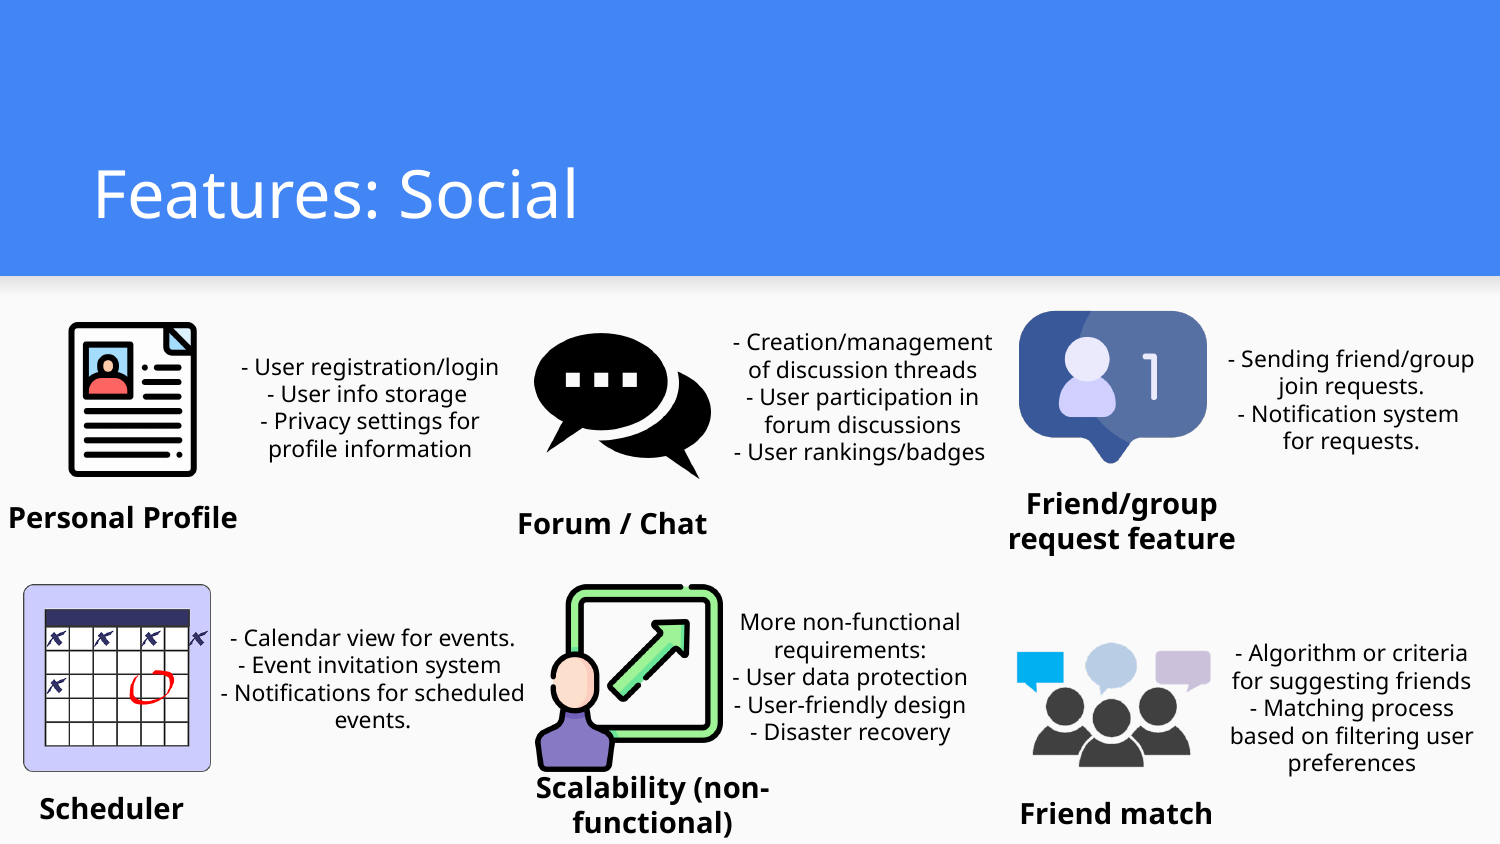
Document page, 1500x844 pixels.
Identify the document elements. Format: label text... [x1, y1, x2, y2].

picture [54, 322, 210, 477]
picture [534, 318, 711, 495]
text_box - User registration/login - User info storage - Privacy settings for profile information [221, 337, 520, 507]
list [0, 526, 1302, 760]
text_box Forum / Chat [475, 490, 705, 548]
text_box Scheduler [0, 775, 249, 834]
text_box Friend/group request feature [1021, 484, 1259, 529]
text_box More non-functional requirements: - User data protection - User-friendly design - Disaster recovery [728, 592, 1020, 747]
text_box Scalability (non-functional) [500, 754, 805, 844]
picture [1019, 293, 1207, 481]
text_box - Calendar view for events. - Event invitation system - Notifications for scheduled events. [213, 608, 533, 778]
text_box - Sending friend/group join requests. - Notification system for requests. [1211, 329, 1500, 484]
picture [535, 584, 723, 772]
text_box - Creation/management of discussion threads - User participation in forum discussions - User rankings/badges [705, 312, 1021, 559]
text_box Friend match [979, 779, 1254, 838]
picture [1010, 638, 1217, 773]
picture [23, 584, 211, 772]
title Features: Social [77, 121, 1427, 248]
text_box - Algorithm or criteria for suggesting friends - Matching process based on filtering user preferences [1203, 623, 1500, 811]
text_box Personal Profile [0, 484, 260, 543]
